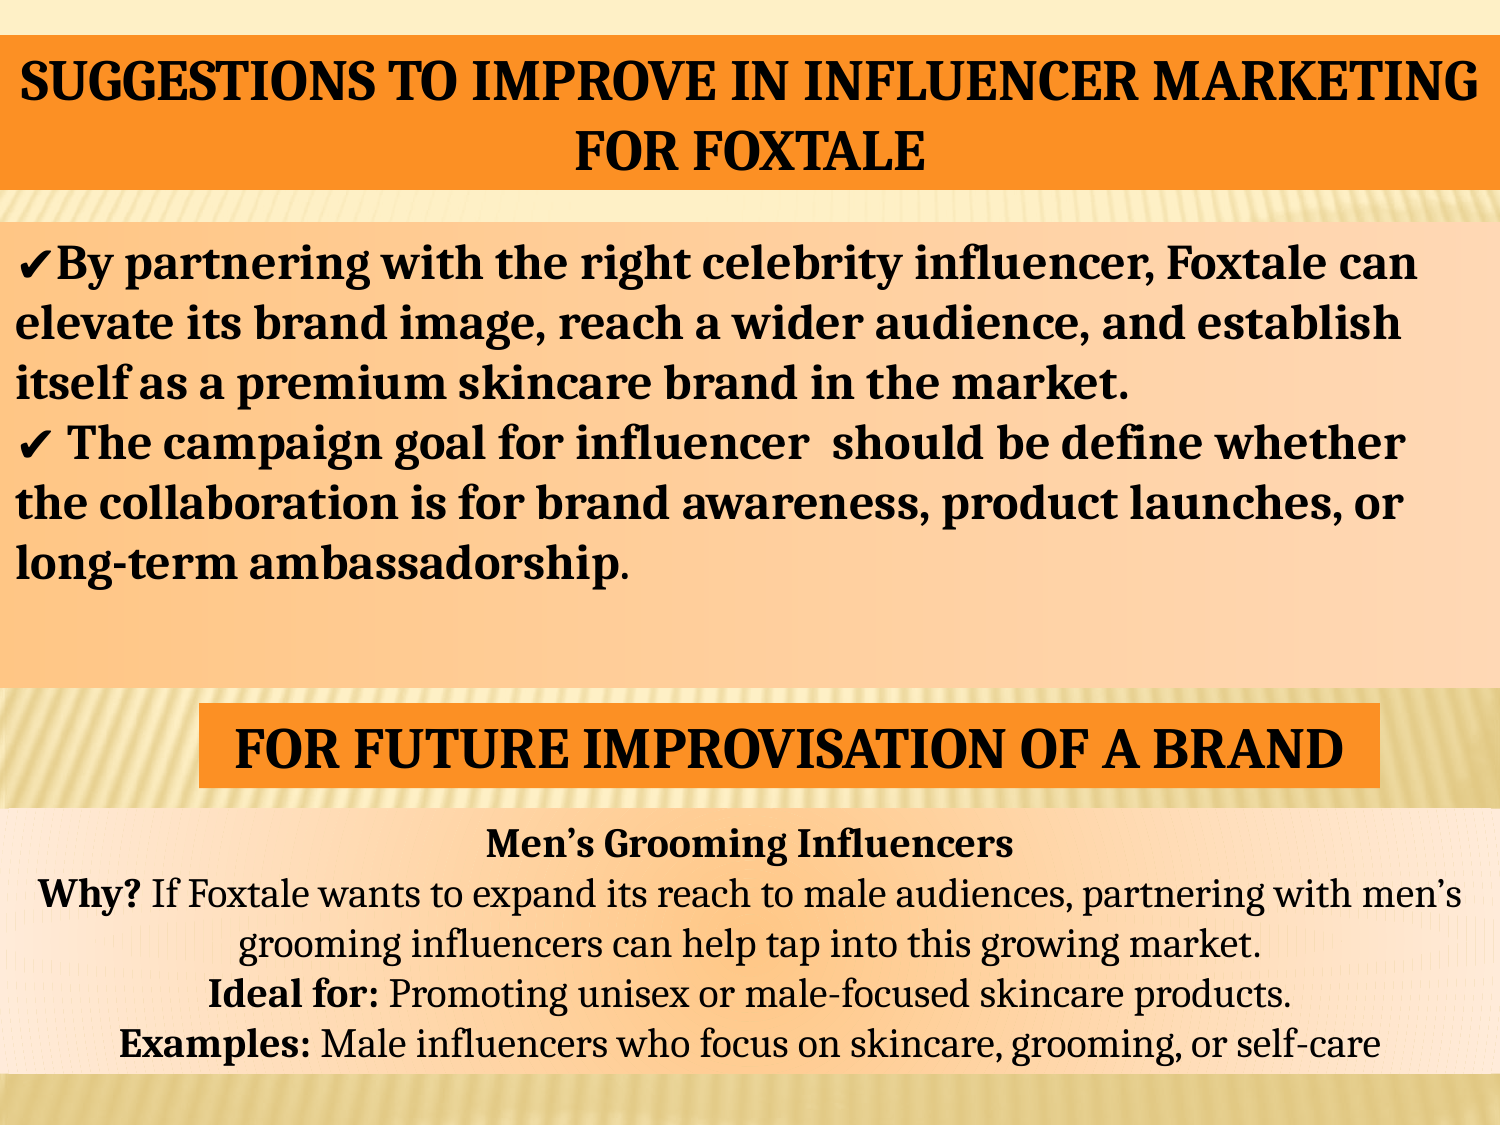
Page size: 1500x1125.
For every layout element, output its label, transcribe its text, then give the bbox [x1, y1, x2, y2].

picture [0, 688, 1500, 808]
picture [0, 1074, 1500, 1125]
picture [0, 190, 1500, 222]
text_box FOR FUTURE IMPROVISATION OF A BRAND [199, 703, 1380, 789]
text_box SUGGESTIONS TO IMPROVE IN INFLUENCER MARKETING FOR FOXTALE [0, 35, 1500, 190]
picture [0, 0, 1500, 35]
text_box Men’s Grooming Influencers Why? If Foxtale wants to expand its reach to male audiences, partnering with men’s grooming influencers can help tap into this growing market. Ideal for: Promoting unisex or male-focused skincare products. Examples: Male influencers who focus on skincare, grooming, or self-care [0, 808, 1500, 1074]
text_box By partnering with the right celebrity influencer, Foxtale can elevate its brand image, reach a wider audience, and establish itself as a premium skincare brand in the market. The campaign goal for influencer should be define whether the collaboration is for brand awareness, product launches, or long-term ambassadorship. [0, 222, 1500, 688]
